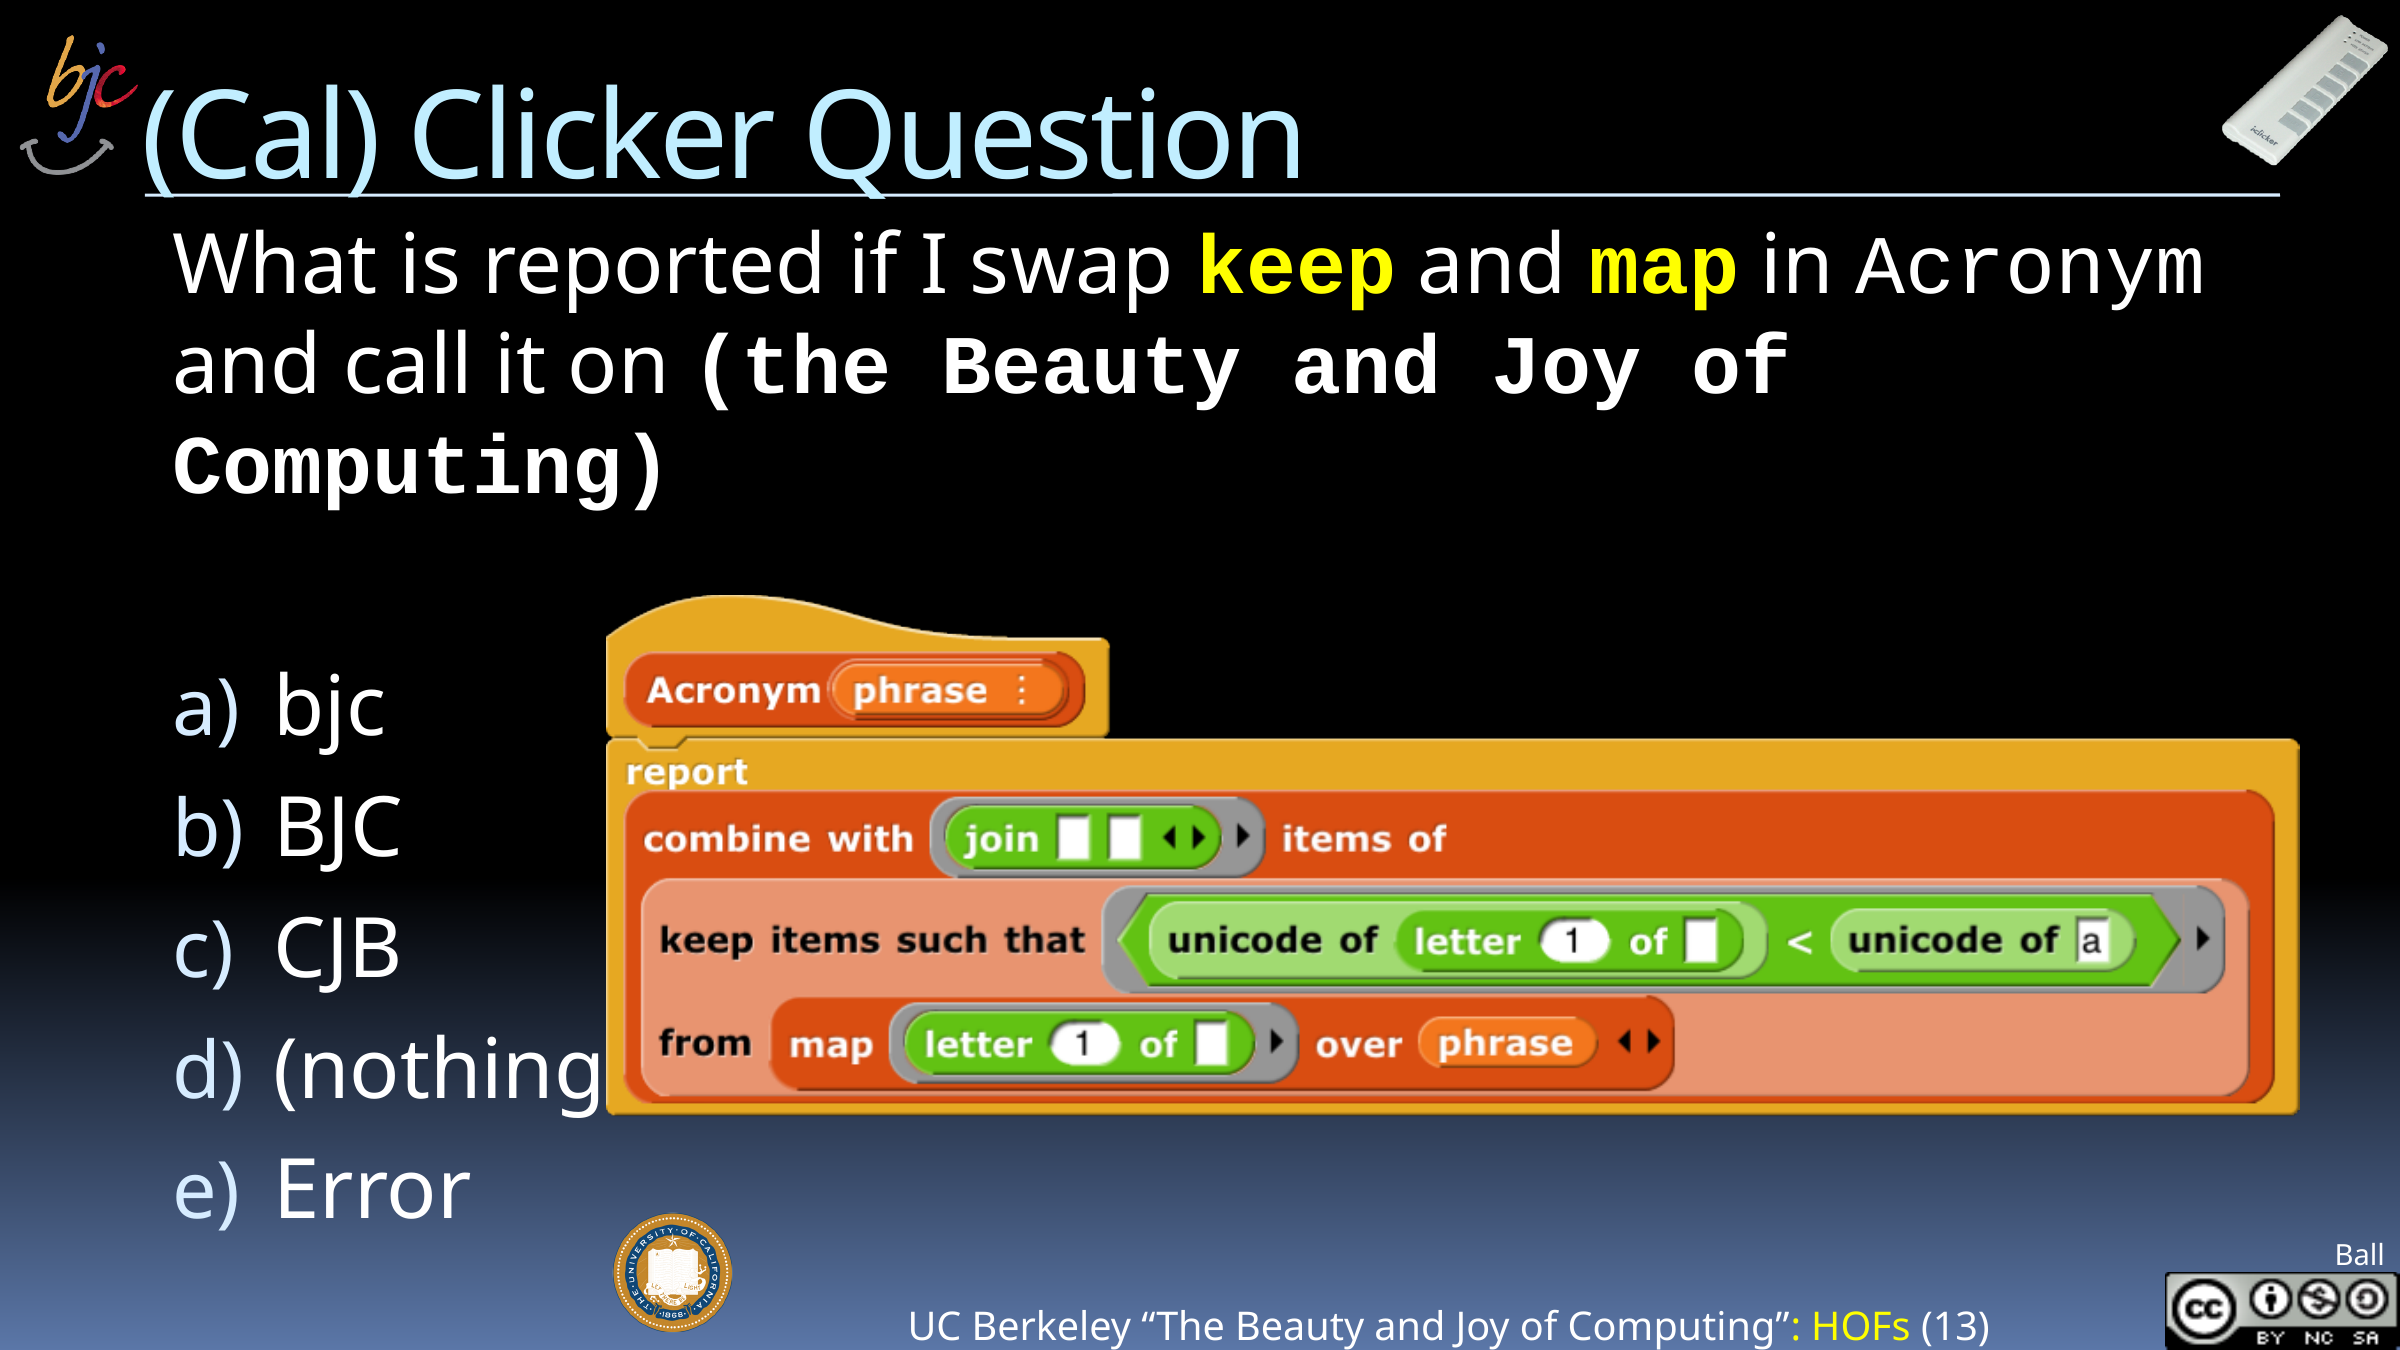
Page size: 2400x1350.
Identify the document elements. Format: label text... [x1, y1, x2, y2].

picture [2165, 1272, 2400, 1350]
picture [606, 595, 2301, 1126]
list What is reported if I swap keep and map in Acronym and call it on (the Beauty and Joy of Computing) bjc BJC CJB (nothing) Error [137, 199, 2276, 1011]
picture [612, 1212, 733, 1333]
picture [19, 35, 138, 175]
picture [2212, 11, 2392, 176]
title (Cal) Clicker Question [120, 45, 2280, 195]
